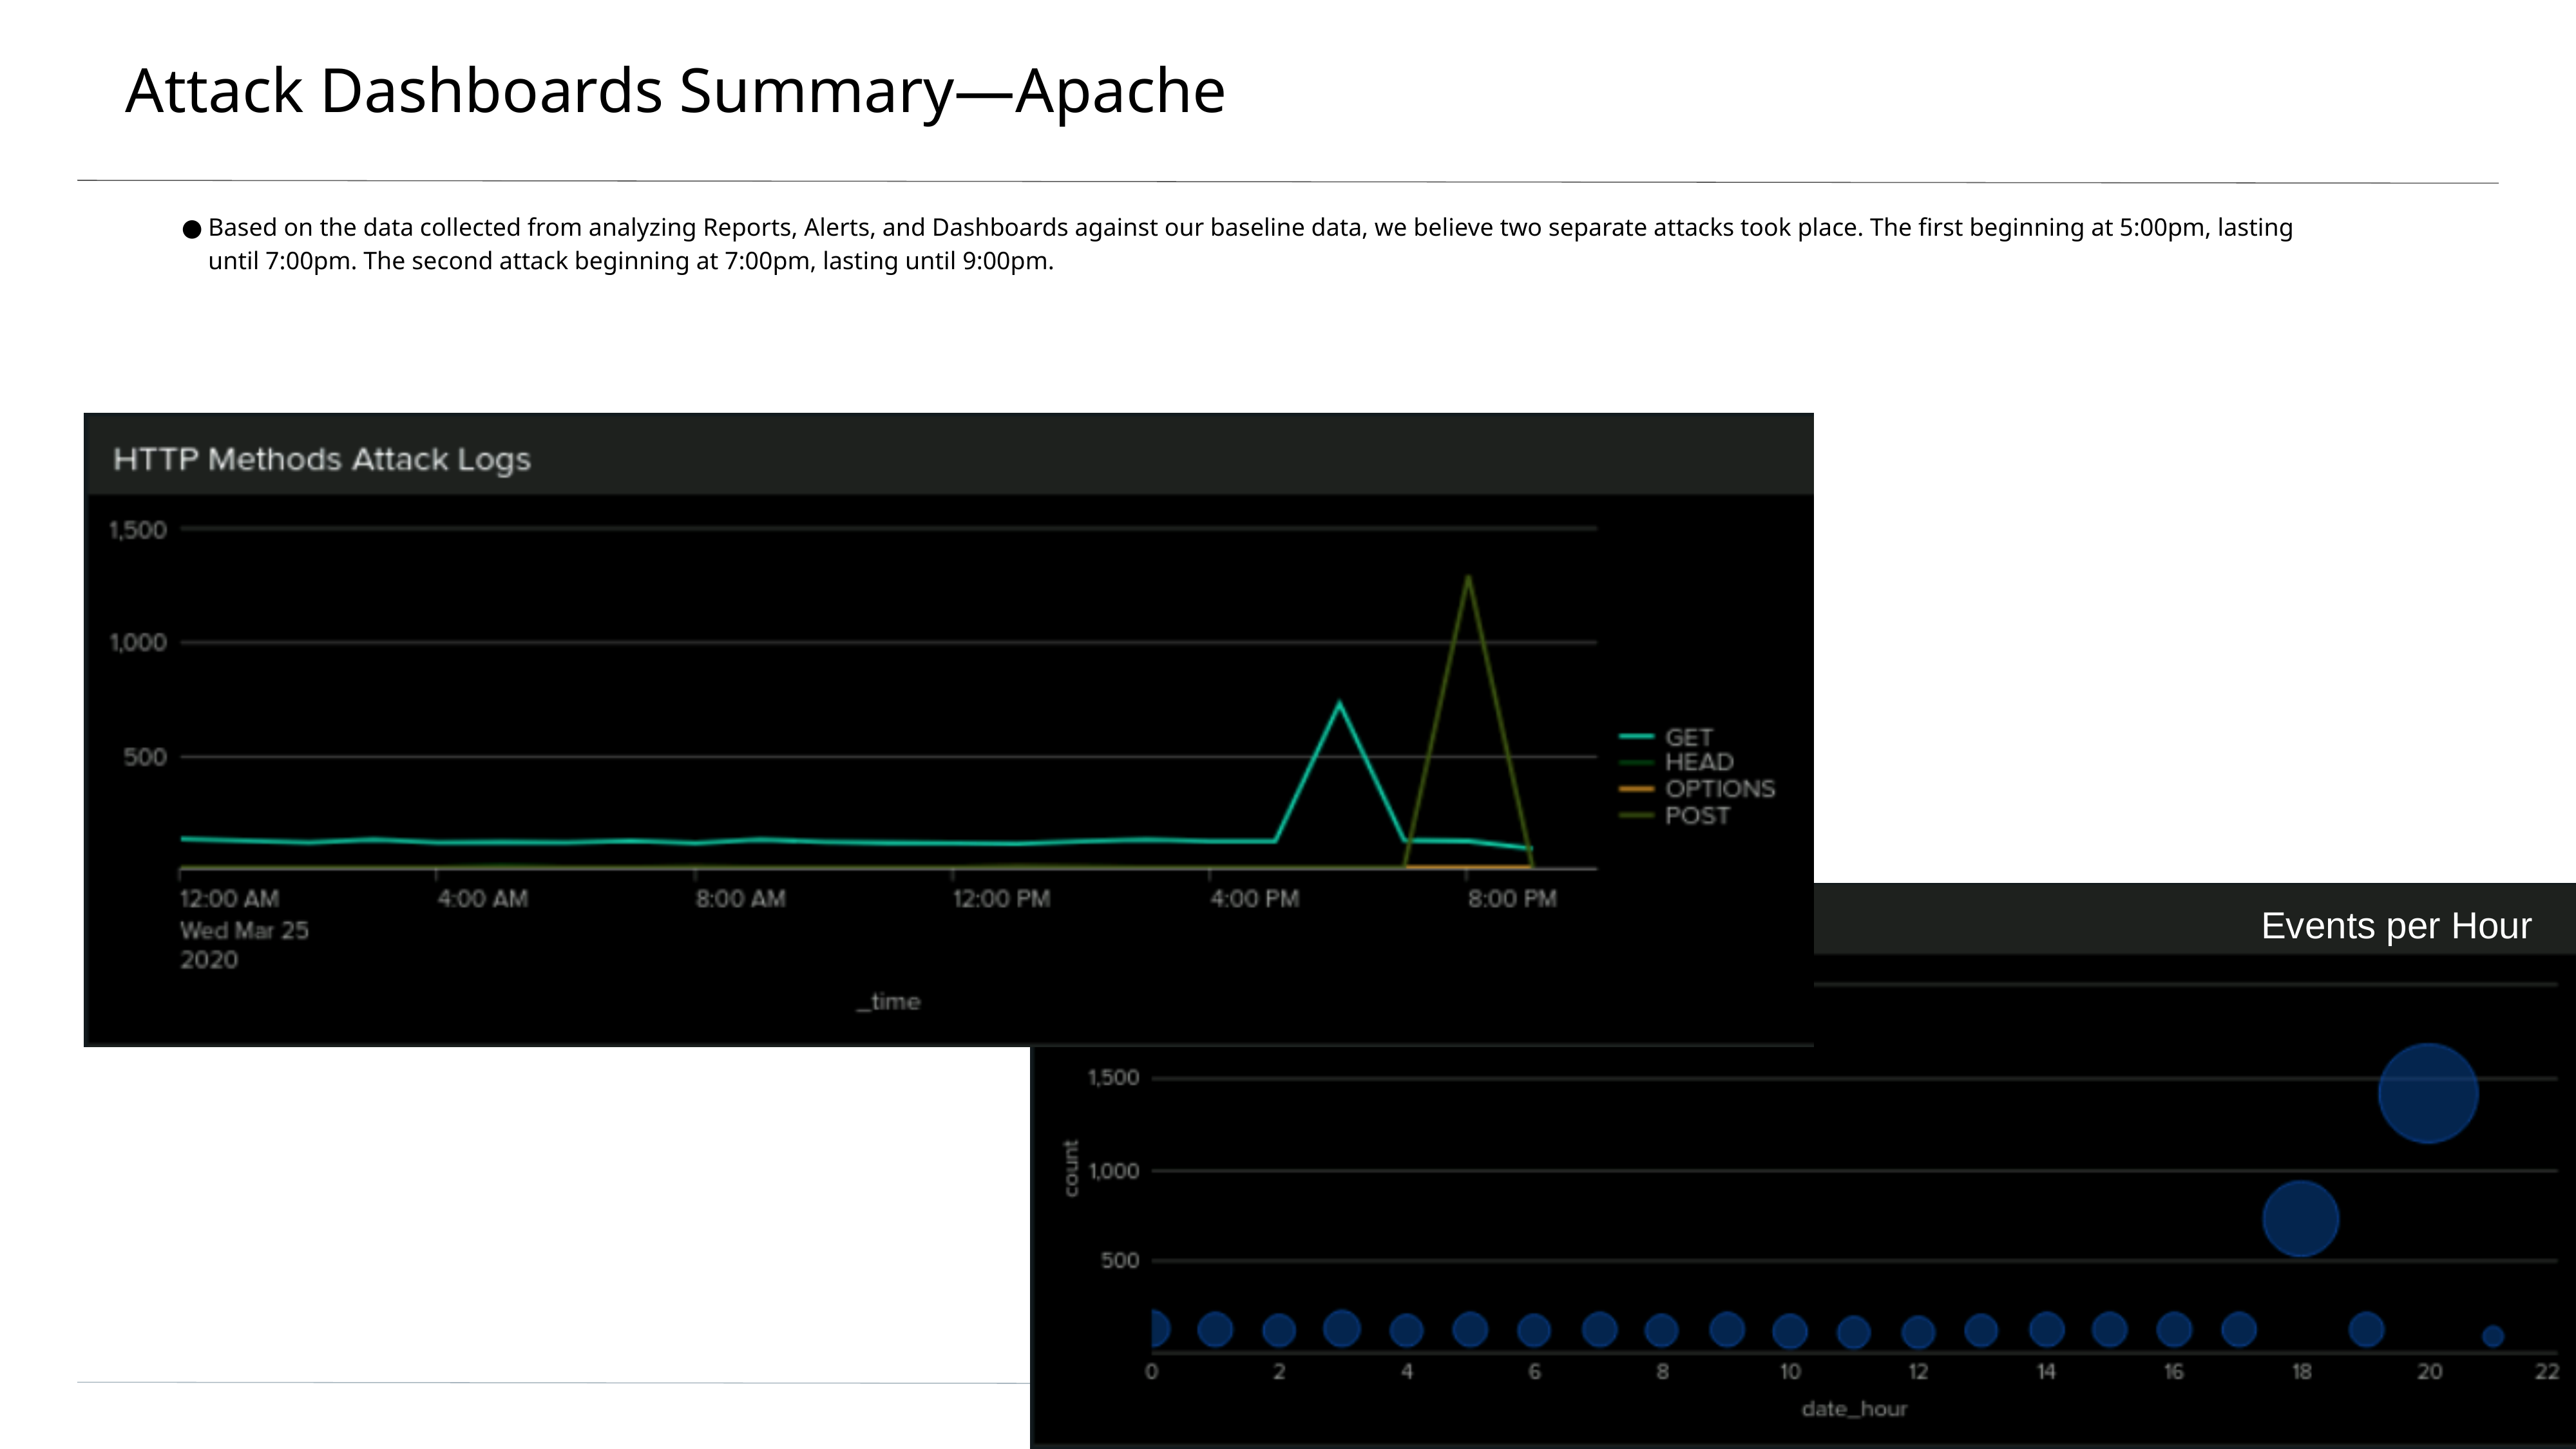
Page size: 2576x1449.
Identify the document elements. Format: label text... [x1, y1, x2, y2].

list Based on the data collected from analyzing Reports, Alerts, and Dashboards against our baseline data, we believe two separate attacks took place. The first beginning at 5:00pm, lasting until 7:00pm. The second attack beginning at 7:00pm, lasting until 9:00pm. [50, 207, 2475, 536]
title Attack Dashboards Summary—Apache [0, 0, 2576, 151]
picture [84, 413, 2576, 1449]
